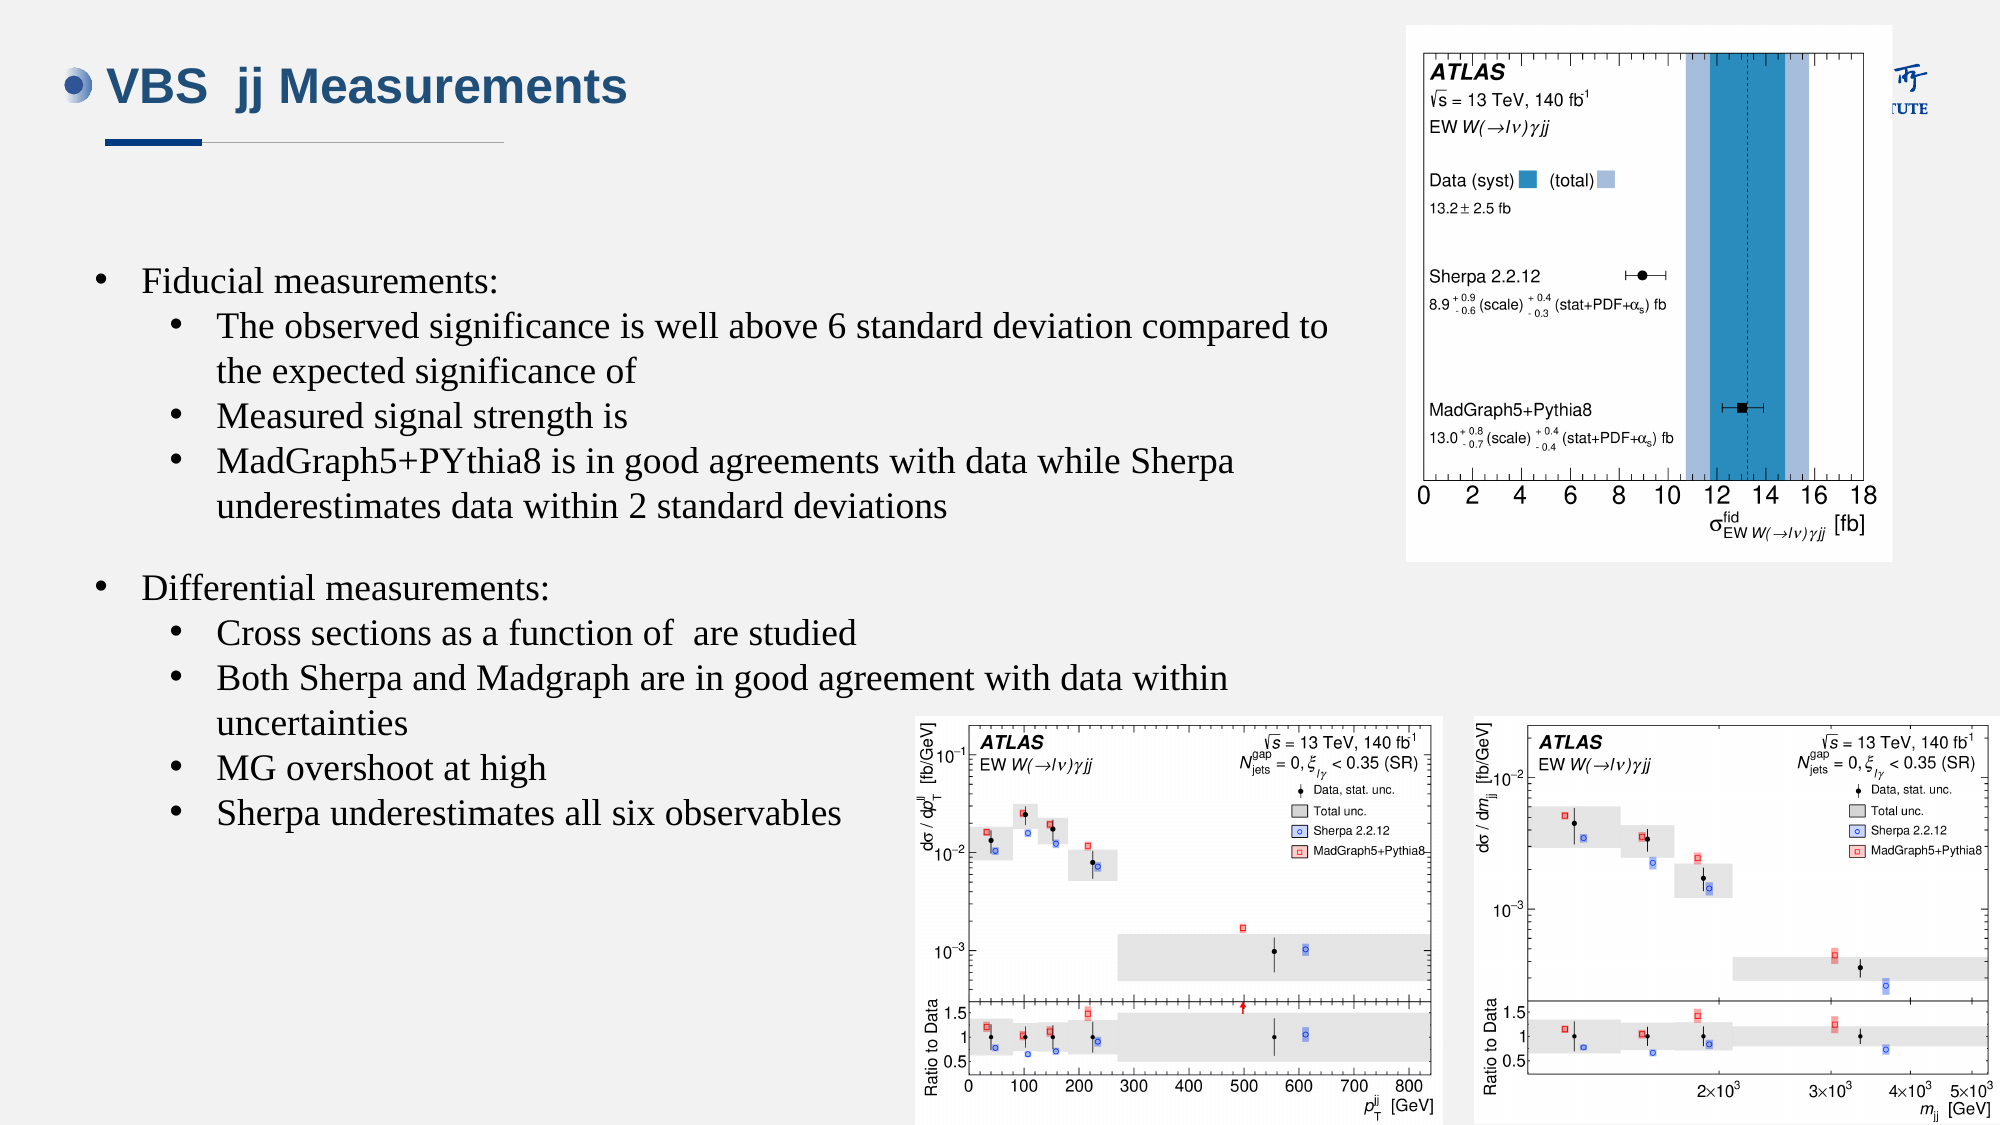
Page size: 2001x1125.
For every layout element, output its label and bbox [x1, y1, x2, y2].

picture [1406, 25, 1893, 562]
picture [1474, 716, 2000, 1125]
picture [915, 716, 1443, 1125]
